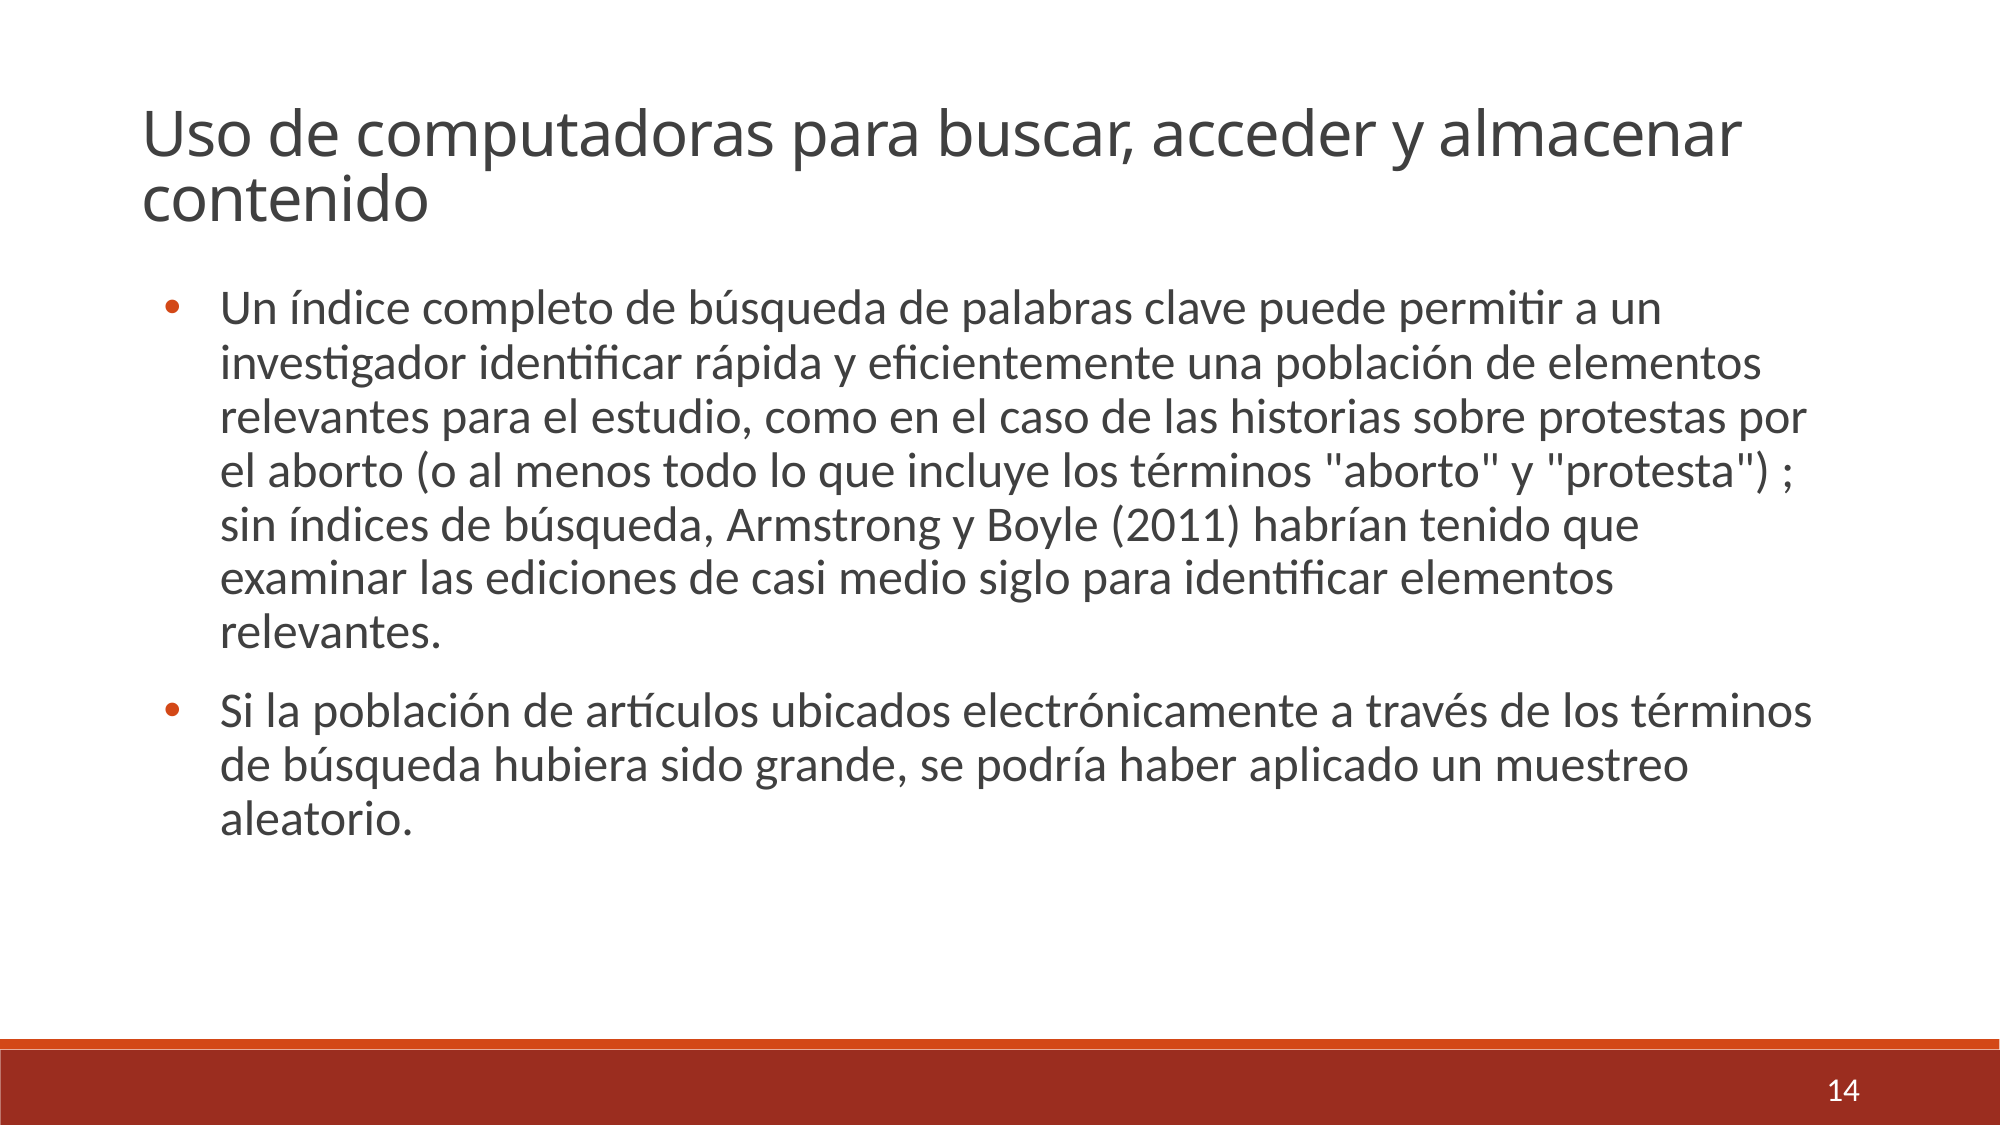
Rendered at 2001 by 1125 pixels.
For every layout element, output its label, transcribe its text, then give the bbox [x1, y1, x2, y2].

text_box Un índice completo de búsqueda de palabras clave puede permitir a un investigador identificar rápida y eficientemente una población de elementos relevantes para el estudio, como en el caso de las historias sobre protestas por el aborto (o al menos todo lo que incluye los términos "aborto" y "protesta") ; sin índices de búsqueda, Armstrong y Boyle (2011) habrían tenido que examinar las ediciones de casi medio siglo para identificar elementos relevantes. Si la población de artículos ubicados electrónicamente a través de los términos de búsqueda hubiera sido grande, se podría haber aplicado un muestreo aleatorio. [148, 274, 1853, 1047]
slide_number 14 [126, 1061, 1875, 1115]
text_box Uso de computadoras para buscar, acceder y almacenar contenido [126, 97, 1821, 242]
